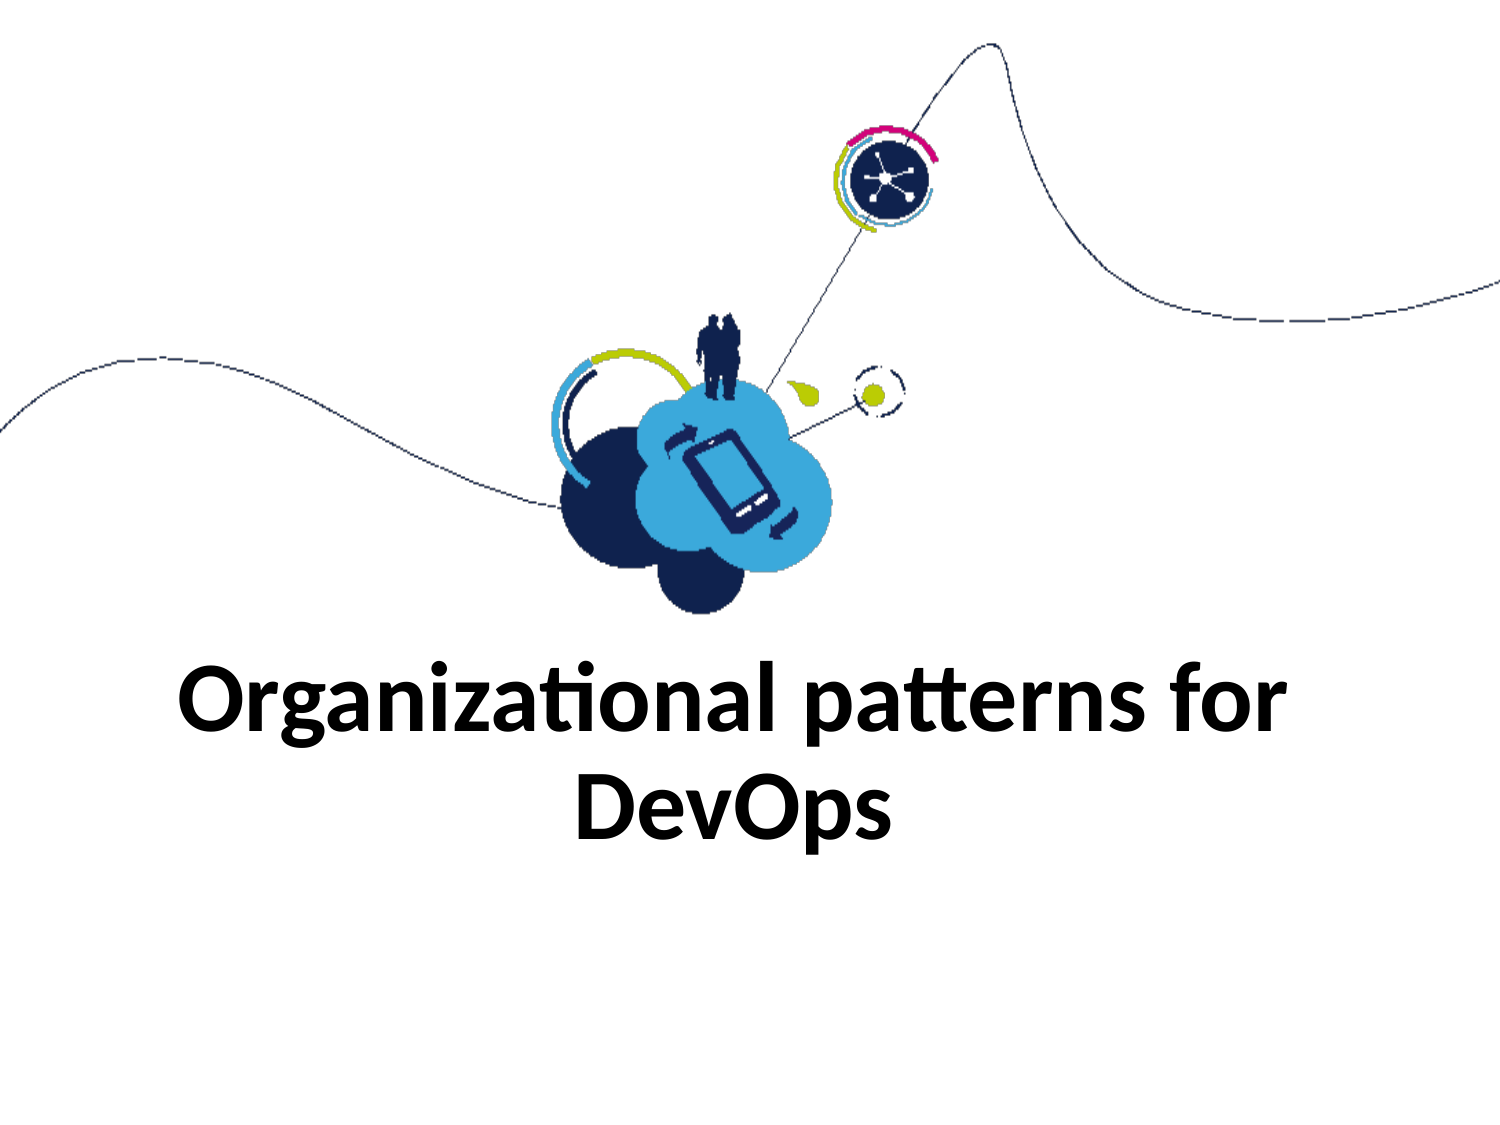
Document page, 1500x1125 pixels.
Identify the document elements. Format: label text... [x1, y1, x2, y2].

picture [0, 0, 1500, 643]
title Organizational patterns for DevOps [96, 637, 1372, 926]
